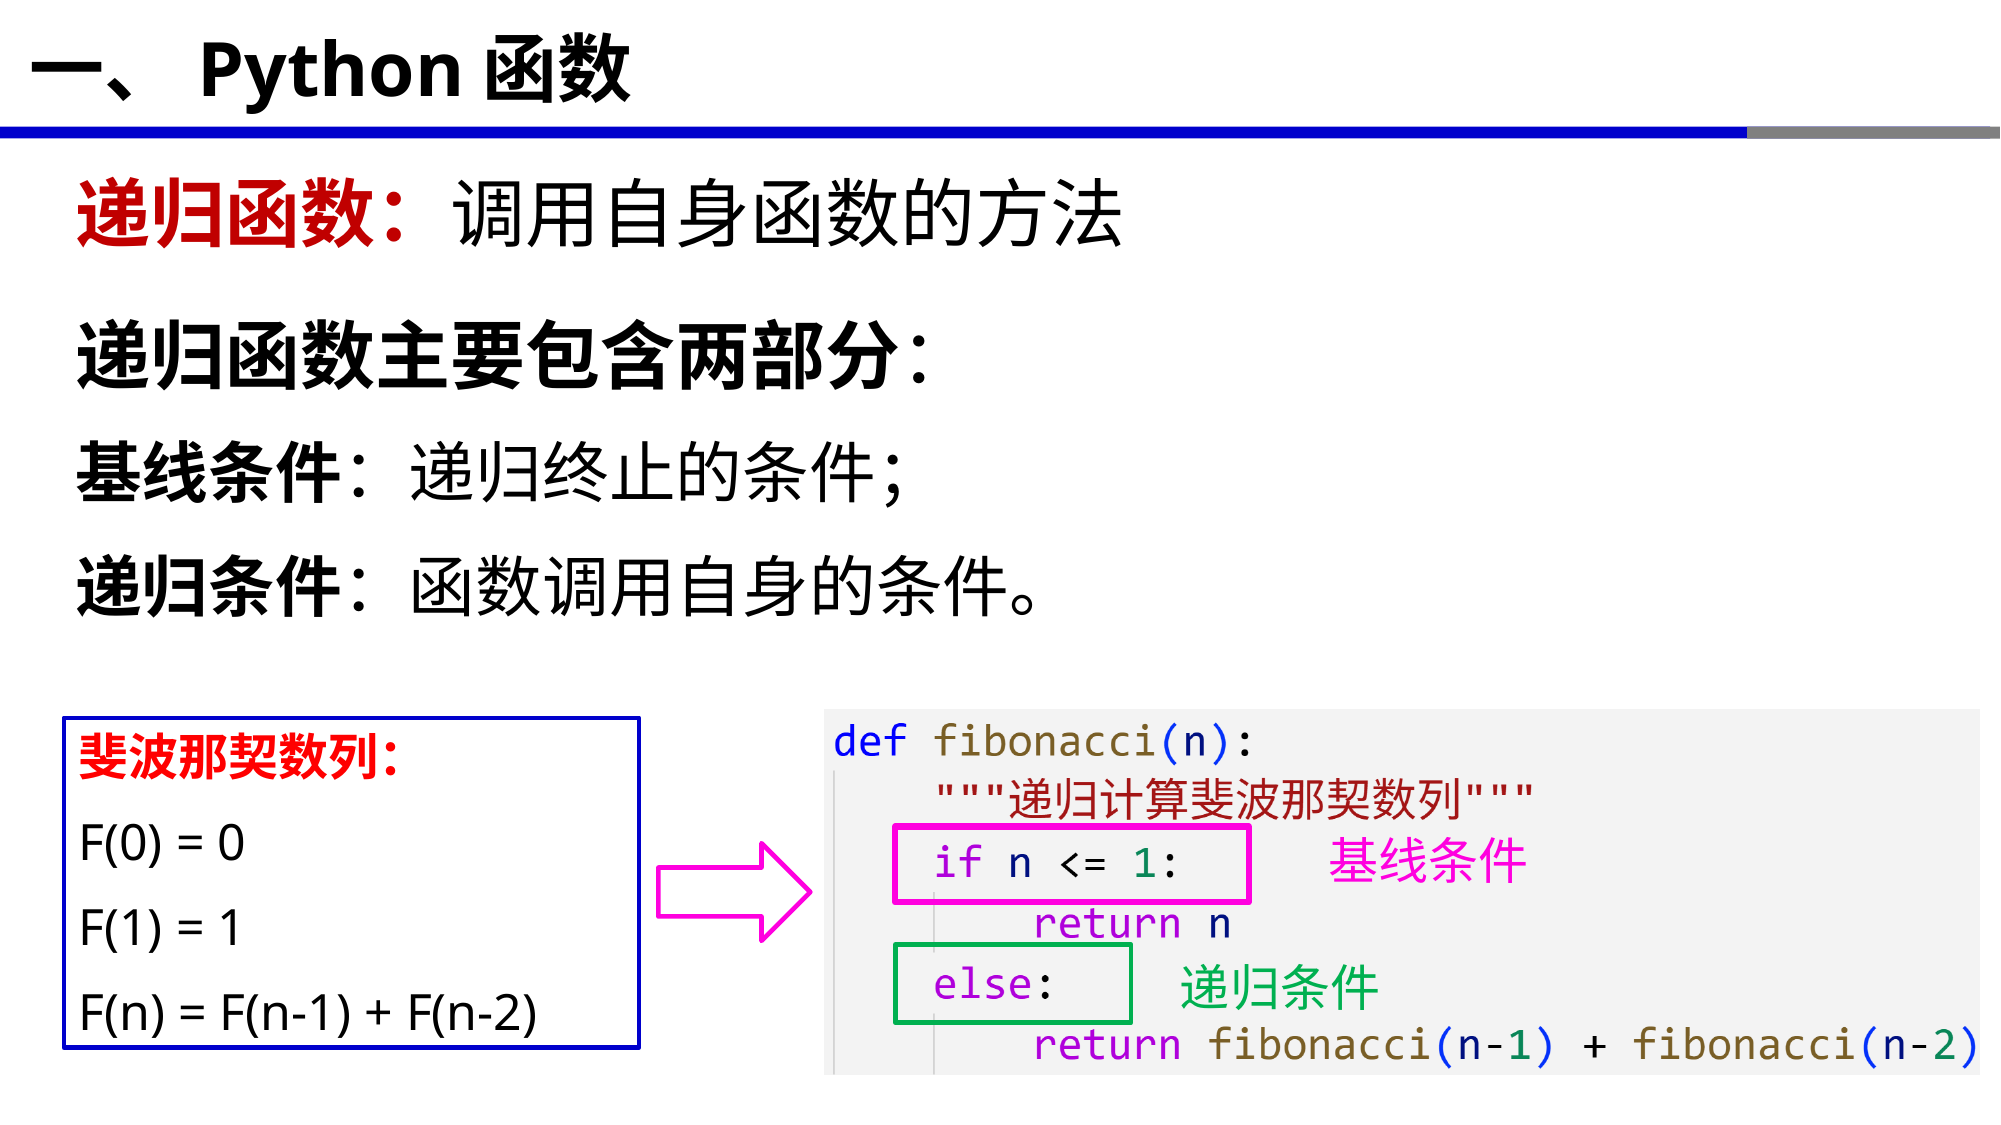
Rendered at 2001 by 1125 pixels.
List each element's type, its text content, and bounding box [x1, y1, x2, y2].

text_box 递归函数主要包含两部分： 基线条件：递归终止的条件； 递归条件：函数调用自身的条件。 [60, 300, 1217, 632]
title 一、Python函数 [0, 1, 2000, 132]
text_box [658, 843, 811, 941]
text_box 递归函数：调用自身函数的方法 [60, 158, 1377, 264]
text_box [823, 709, 1981, 1075]
text_box 斐波那契数列： F(0) = 0 F(1) = 1 F(n) = F(n-1) + F(n-2) [63, 717, 639, 1048]
